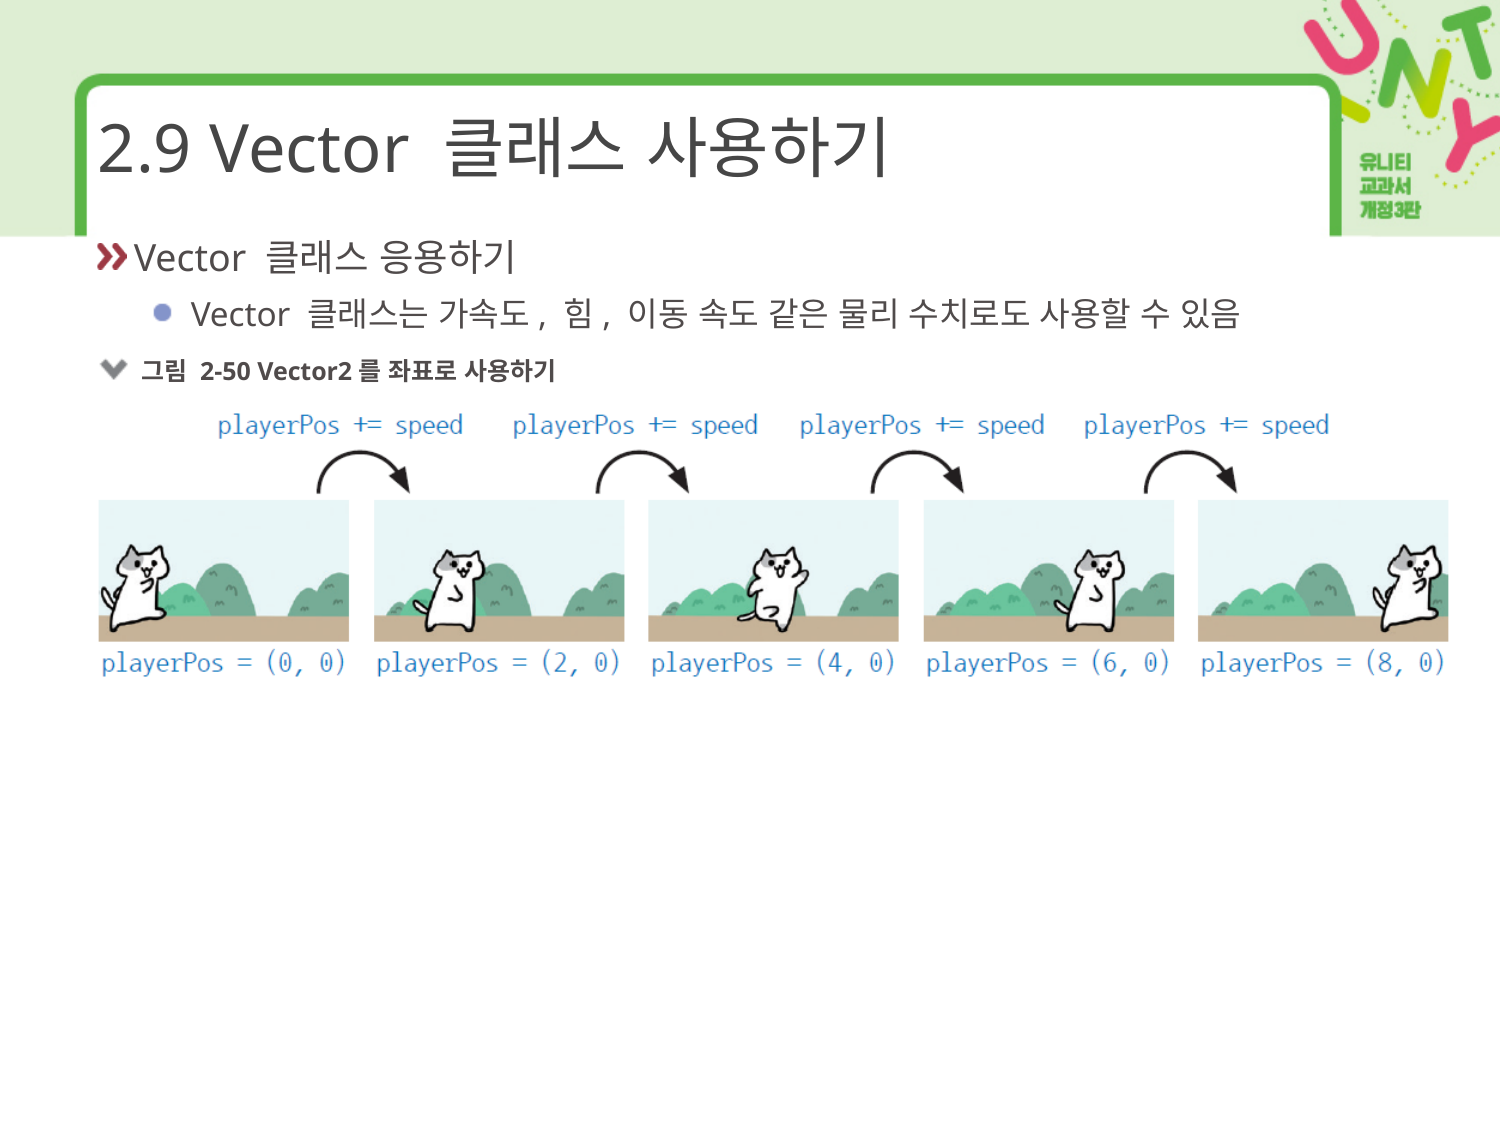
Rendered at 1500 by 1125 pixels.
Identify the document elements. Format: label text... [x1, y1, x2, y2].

picture [0, 0, 1500, 1125]
title 2.9 Vector 클래스 사용하기 [82, 61, 1413, 193]
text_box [97, 344, 1459, 392]
list Vector 클래스 응용하기 Vector 클래스는 가속도, 힘, 이동 속도 같은 물리 수치로도 사용할 수 있음 [81, 222, 1412, 1037]
